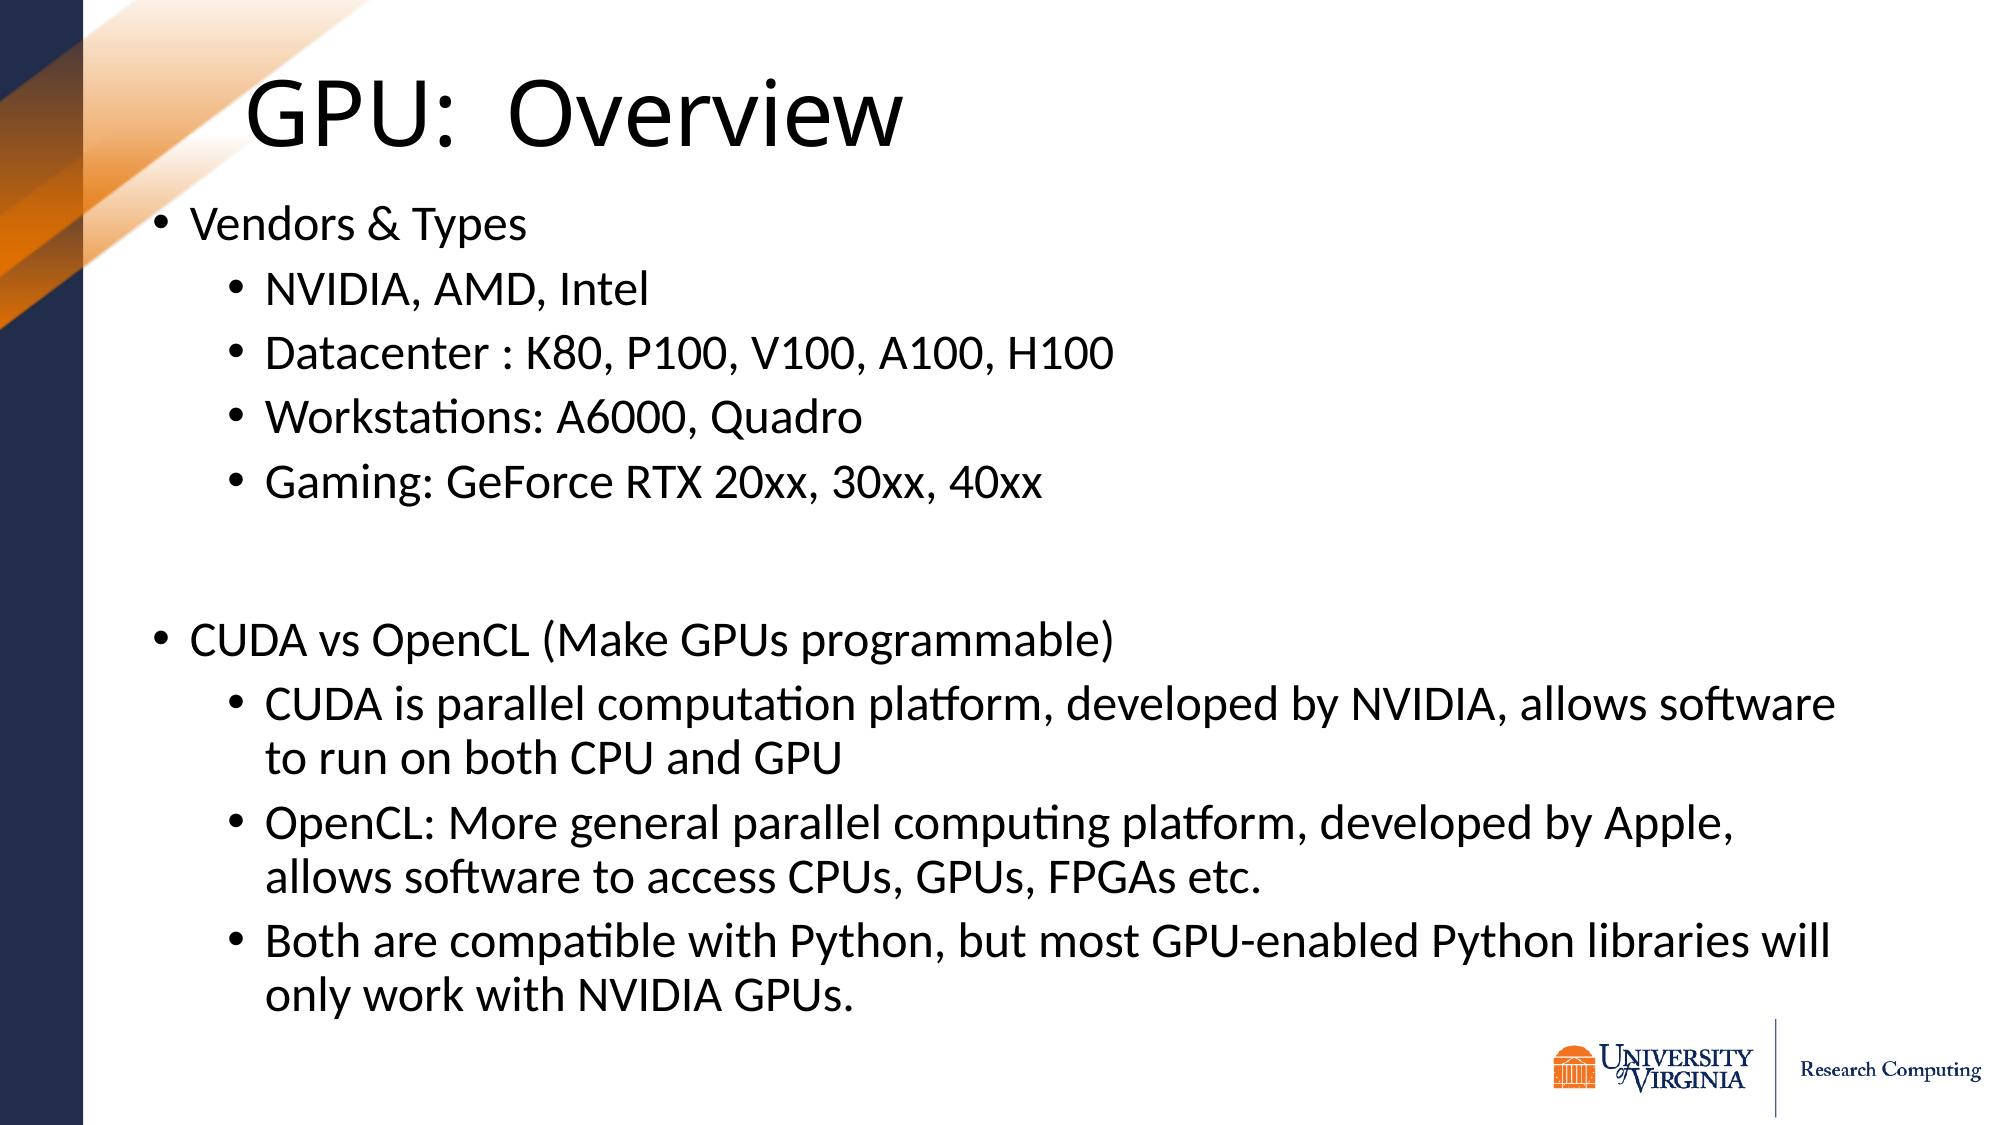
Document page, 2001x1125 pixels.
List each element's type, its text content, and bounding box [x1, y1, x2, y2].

title GPU: Overview [229, 59, 1805, 190]
picture [1543, 1010, 1995, 1124]
list Vendors & Types NVIDIA, AMD, Intel Datacenter : K80, P100, V100, A100, H100 Workstations: A6000, Quadro Gaming: GeForce RTX 20xx, 30xx, 40xx CUDA vs OpenCL (Make GPUs programmable) CUDA is parallel computation platform, developed by NVIDIA, allows software to run on both CPU and GPU OpenCL: More general parallel computing platform, developed by Apple, allows software to access CPUs, GPUs, FPGAs etc. Both are compatible with Python, but most GPU-enabled Python libraries will only work with NVIDIA GPUs. [137, 190, 1863, 1066]
picture [0, 0, 378, 338]
